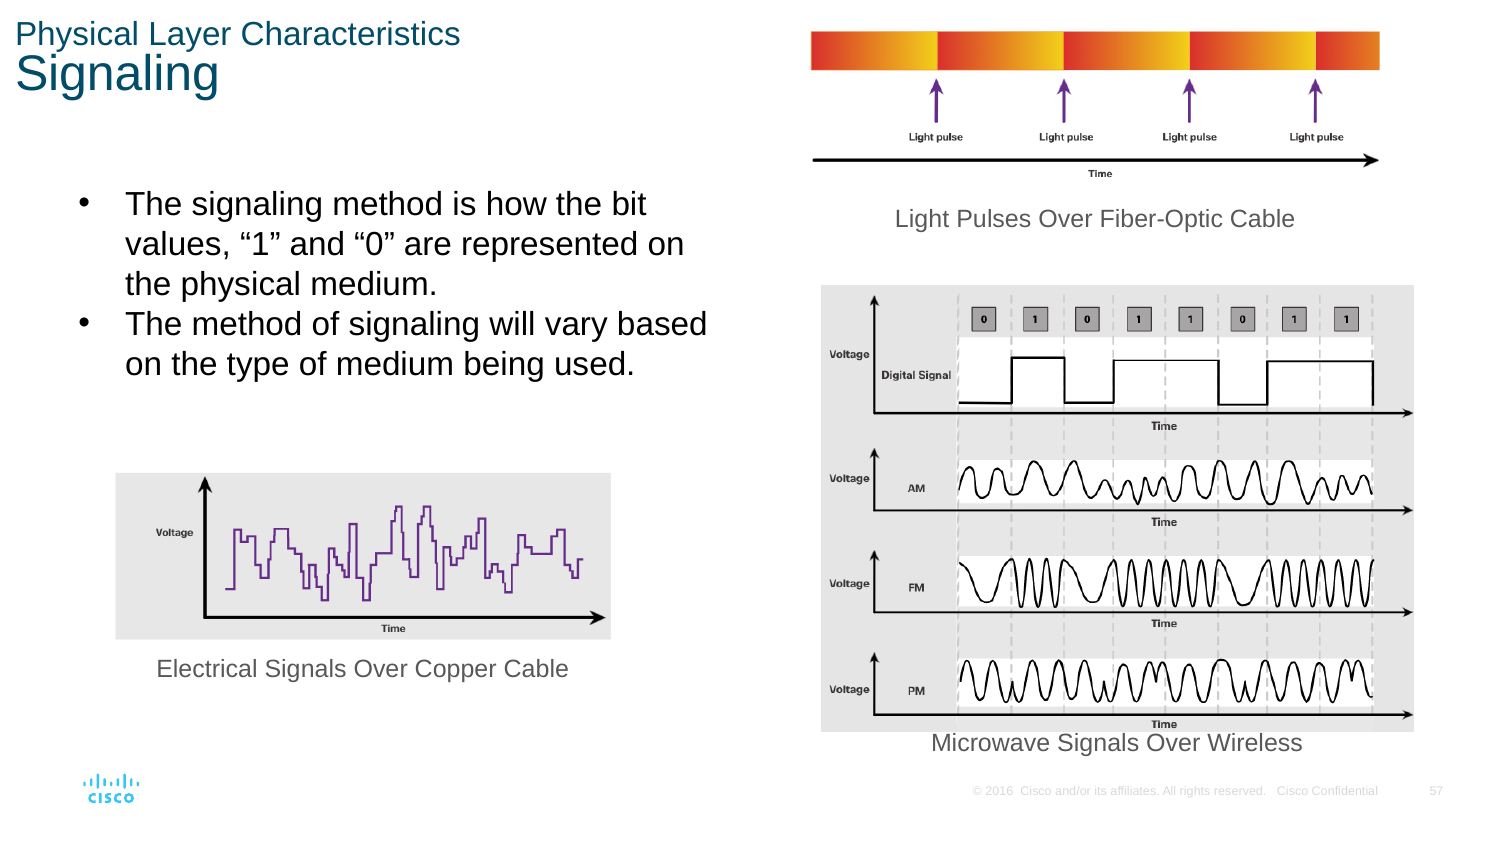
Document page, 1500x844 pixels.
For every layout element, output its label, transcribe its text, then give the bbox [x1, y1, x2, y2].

text_box Electrical Signals Over Copper Cable [141, 653, 585, 690]
text_box Microwave Signals Over Wireless [916, 741, 1319, 764]
picture [802, 21, 1390, 182]
text_box The signaling method is how the bit values, “1” and “0” are represented on the physical medium. The method of signaling will vary based on the type of medium being used. [63, 174, 729, 390]
title Physical Layer Characteristics Signaling [0, 0, 750, 121]
picture [821, 285, 1415, 733]
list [110, 466, 616, 646]
text_box Light Pulses Over Fiber-Optic Cable [880, 194, 1312, 240]
